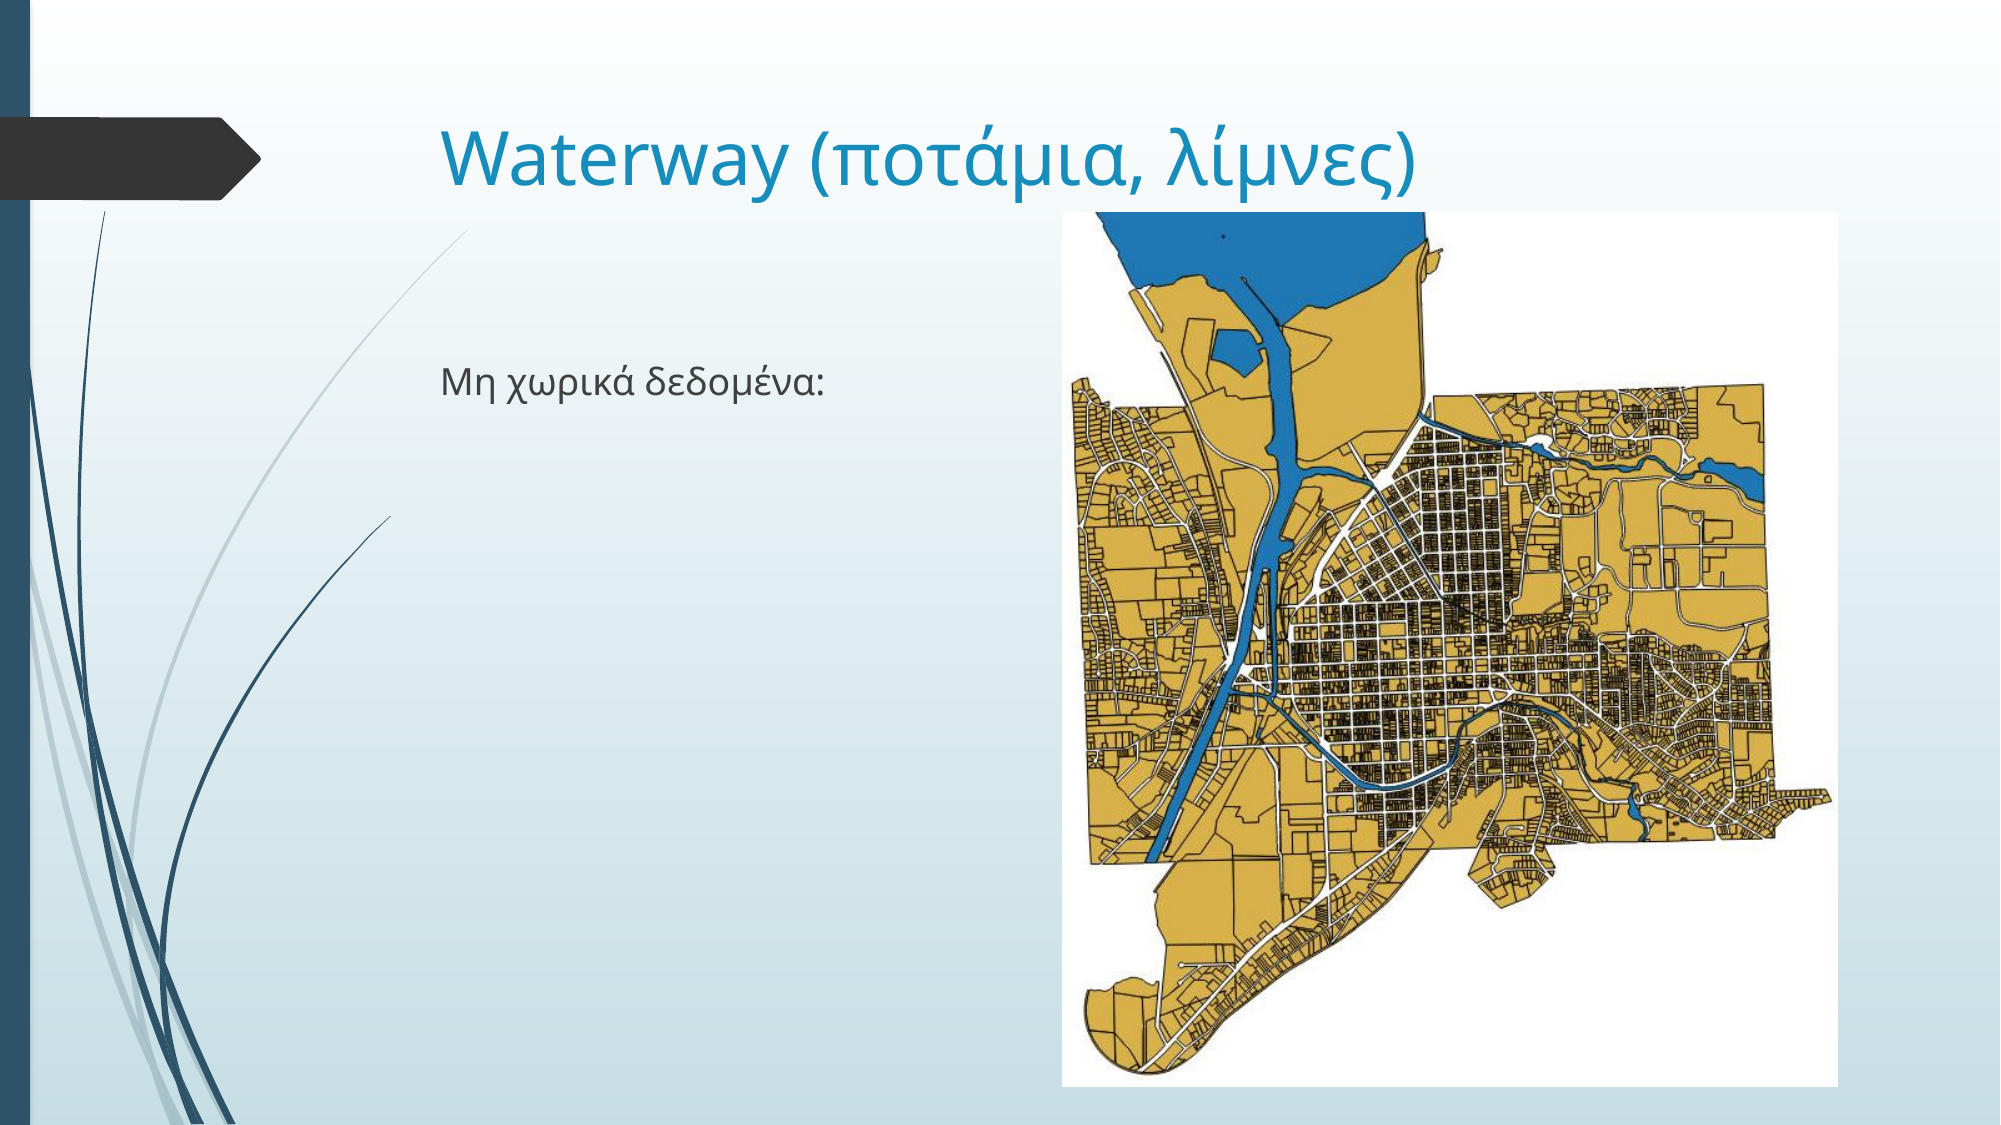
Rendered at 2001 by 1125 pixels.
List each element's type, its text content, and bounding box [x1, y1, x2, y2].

list Μη χωρικά δεδομένα: [424, 350, 1057, 970]
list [1062, 212, 1838, 1087]
title Waterway (ποτάμια, λίμνες) [425, 102, 1888, 313]
